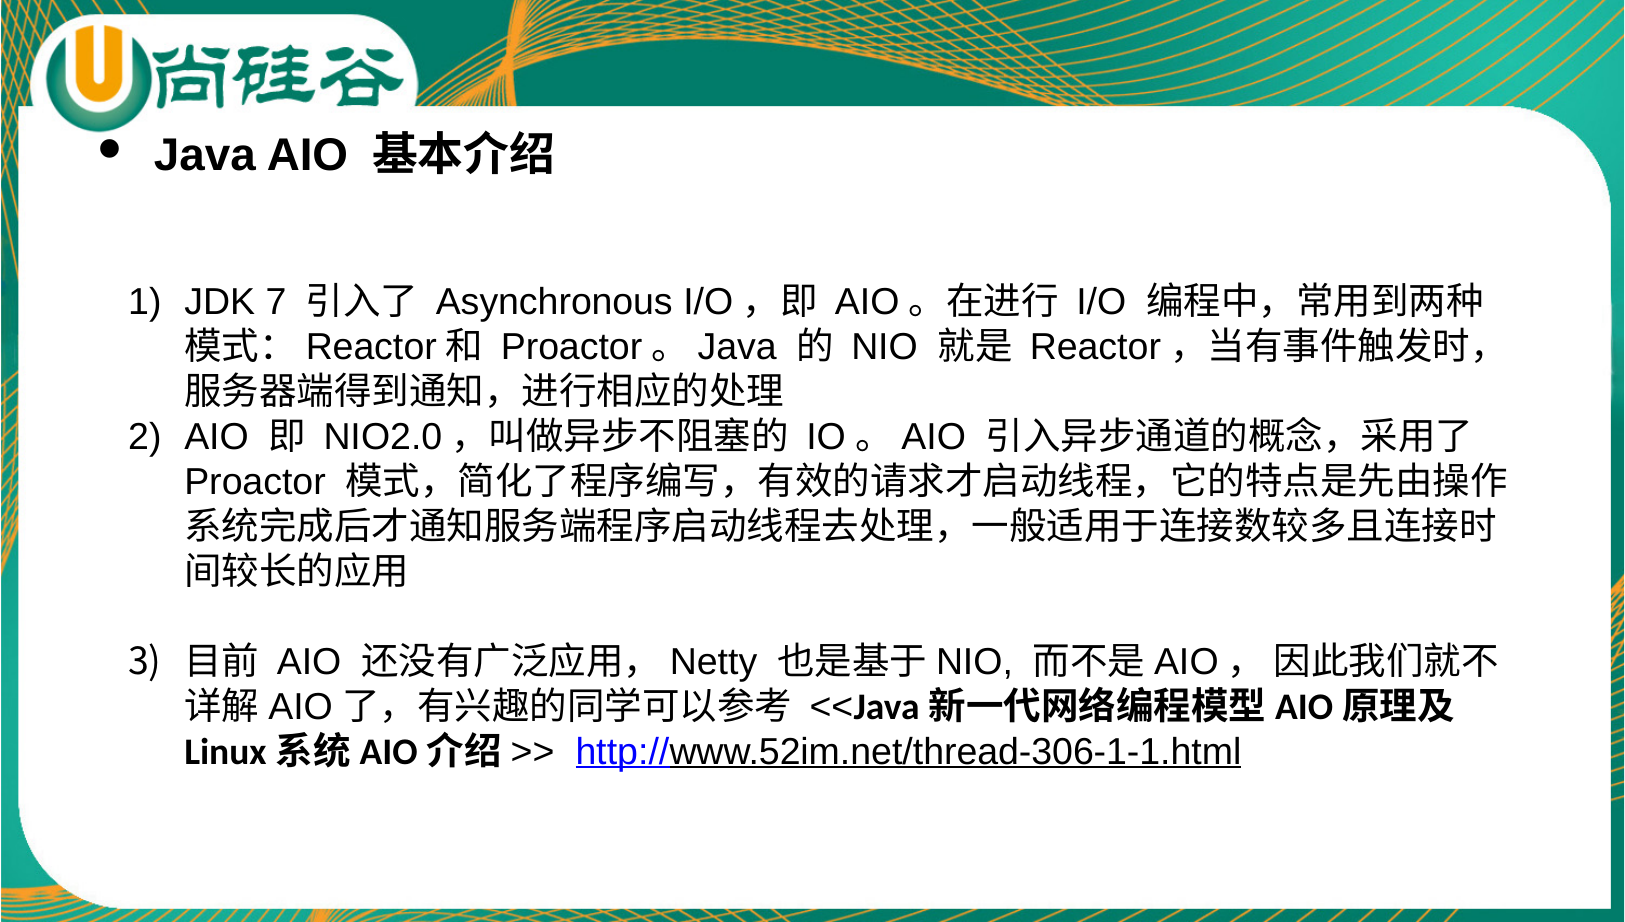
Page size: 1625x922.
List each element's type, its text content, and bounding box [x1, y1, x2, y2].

picture [0, 0, 1625, 922]
text_box JDK 7 引入了 Asynchronous I/O，即 AIO。在进行 I/O 编程中，常用到两种模式：Reactor和 Proactor。Java 的 NIO 就是 Reactor，当有事件触发时，服务器端得到通知，进行相应的处理 AIO 即 NIO2.0，叫做异步不阻塞的 IO。AIO 引入异步通道的概念，采用了 Proactor 模式，简化了程序编写，有效的请求才启动线程，它的特点是先由操作系统完成后才通知服务端程序启动线程去处理，一般适用于连接数较多且连接时间较长的应用 目前 AIO 还没有广泛应用，Netty 也是基于NIO, 而不是AIO， 因此我们就不详解AIO了，有兴趣的同学可以参考 <<Java新一代网络编程模型AIO原理及Linux系统AIO介绍>> http://www.52im.net/thread-306-1-1.html [113, 224, 1524, 780]
text_box Java AIO 基本介绍 [82, 123, 1375, 188]
